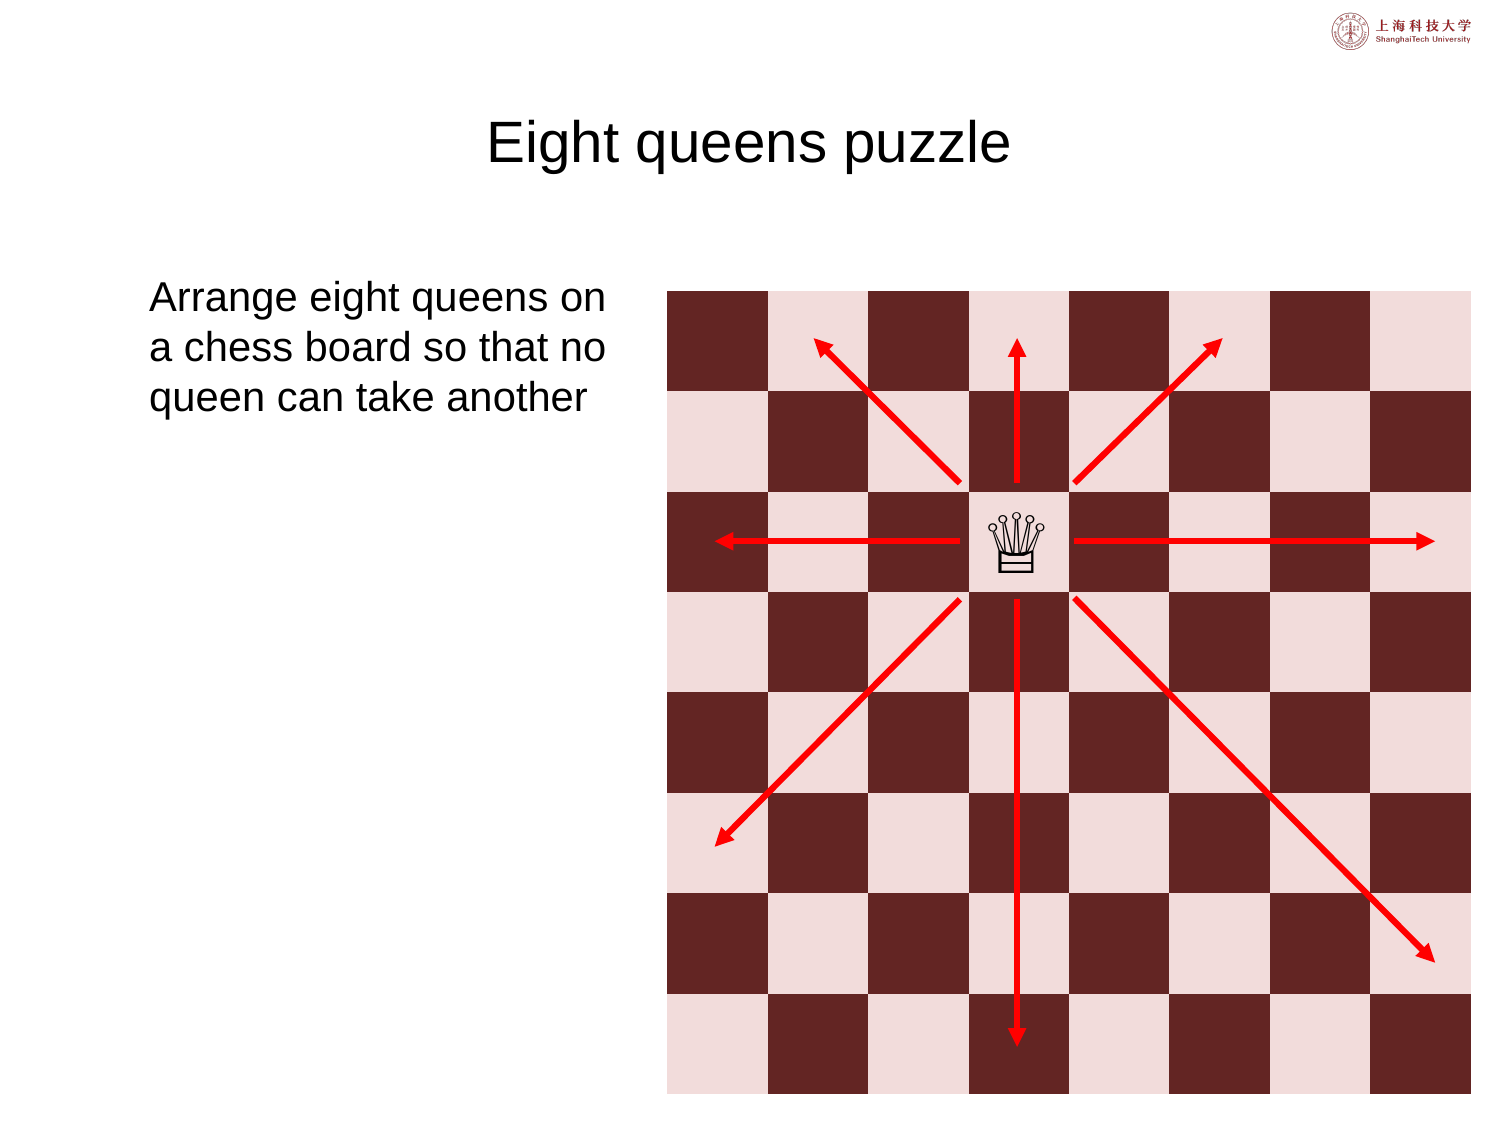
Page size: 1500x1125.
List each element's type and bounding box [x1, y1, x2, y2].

text_box [1074, 597, 1436, 963]
table_cell [667, 391, 1471, 1094]
title [74, 44, 1426, 233]
text_box [714, 599, 961, 847]
text_box [1074, 337, 1223, 484]
table_header [667, 291, 1471, 391]
list [74, 262, 1426, 1006]
picture [1327, 0, 1478, 109]
text_box [813, 337, 961, 484]
text_box [964, 337, 1070, 598]
